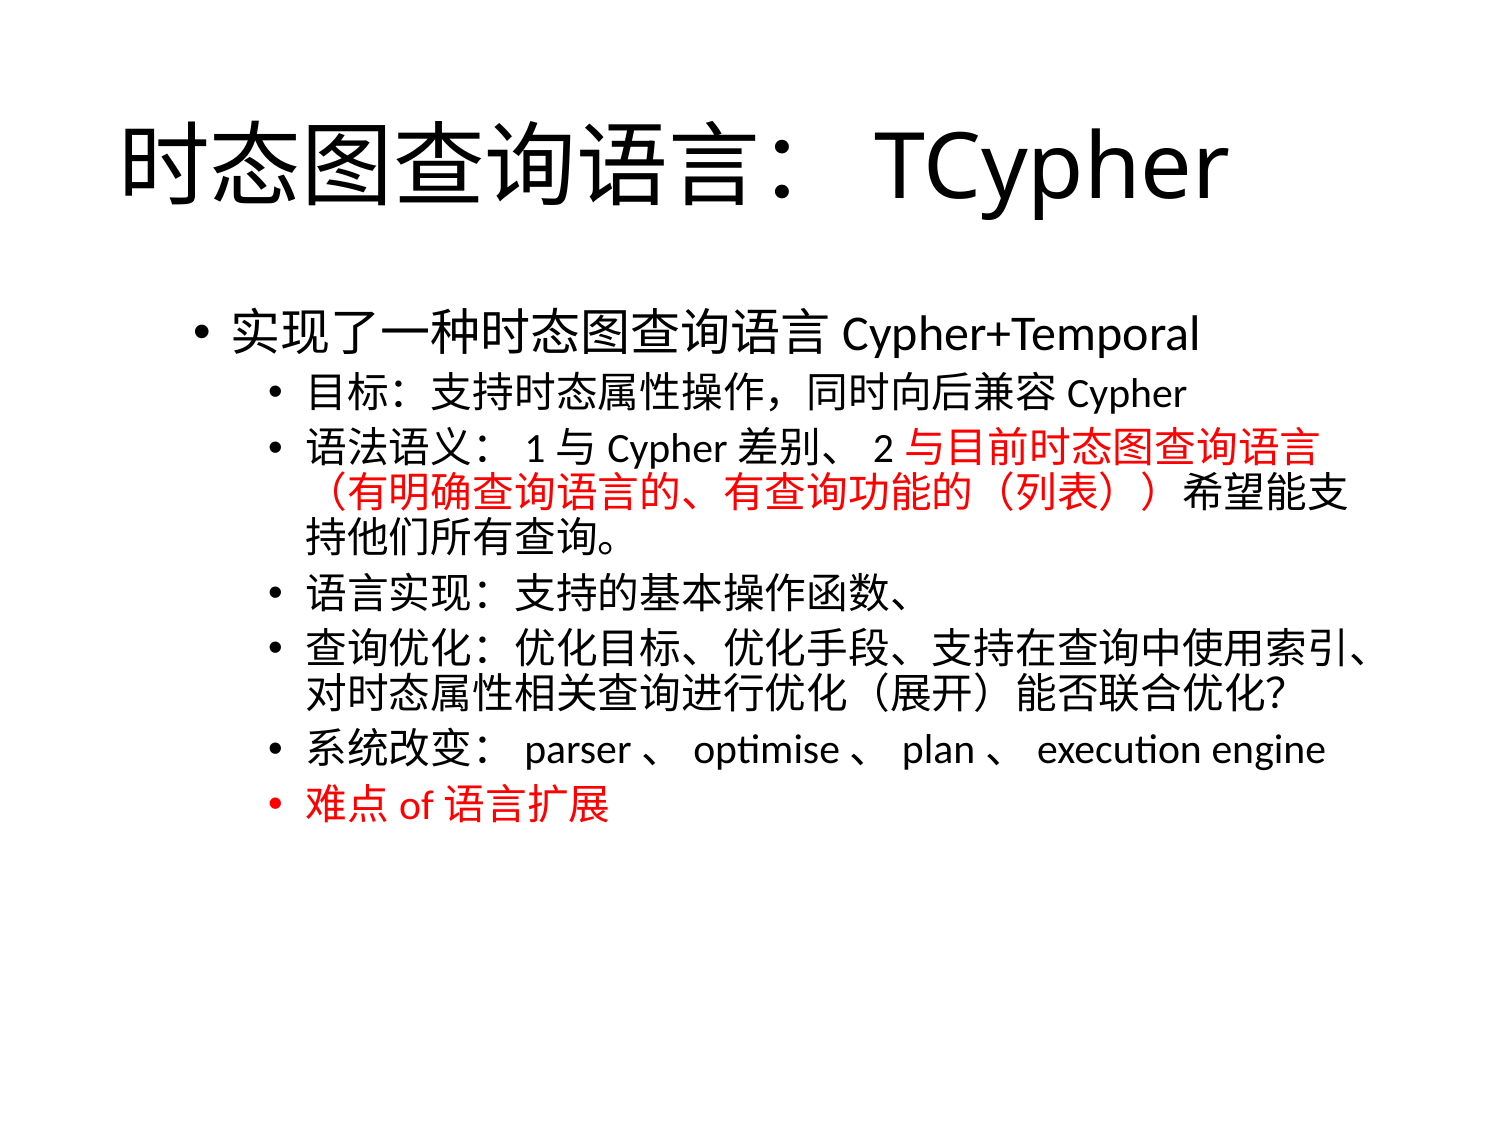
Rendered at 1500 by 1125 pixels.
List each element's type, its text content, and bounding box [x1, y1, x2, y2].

title 时态图查询语言：TCypher [103, 59, 1397, 278]
list 实现了一种时态图查询语言Cypher+Temporal 目标：支持时态属性操作，同时向后兼容Cypher 语法语义：1与Cypher差别、2与目前时态图查询语言（有明确查询语言的、有查询功能的（列表））希望能支持他们所有查询。 语言实现：支持的基本操作函数、 查询优化：优化目标、优化手段、支持在查询中使用索引、对时态属性相关查询进行优化（展开）能否联合优化？ 系统改变：parser、optimise、plan、execution engine 难点of语言扩展 [103, 299, 1397, 1014]
